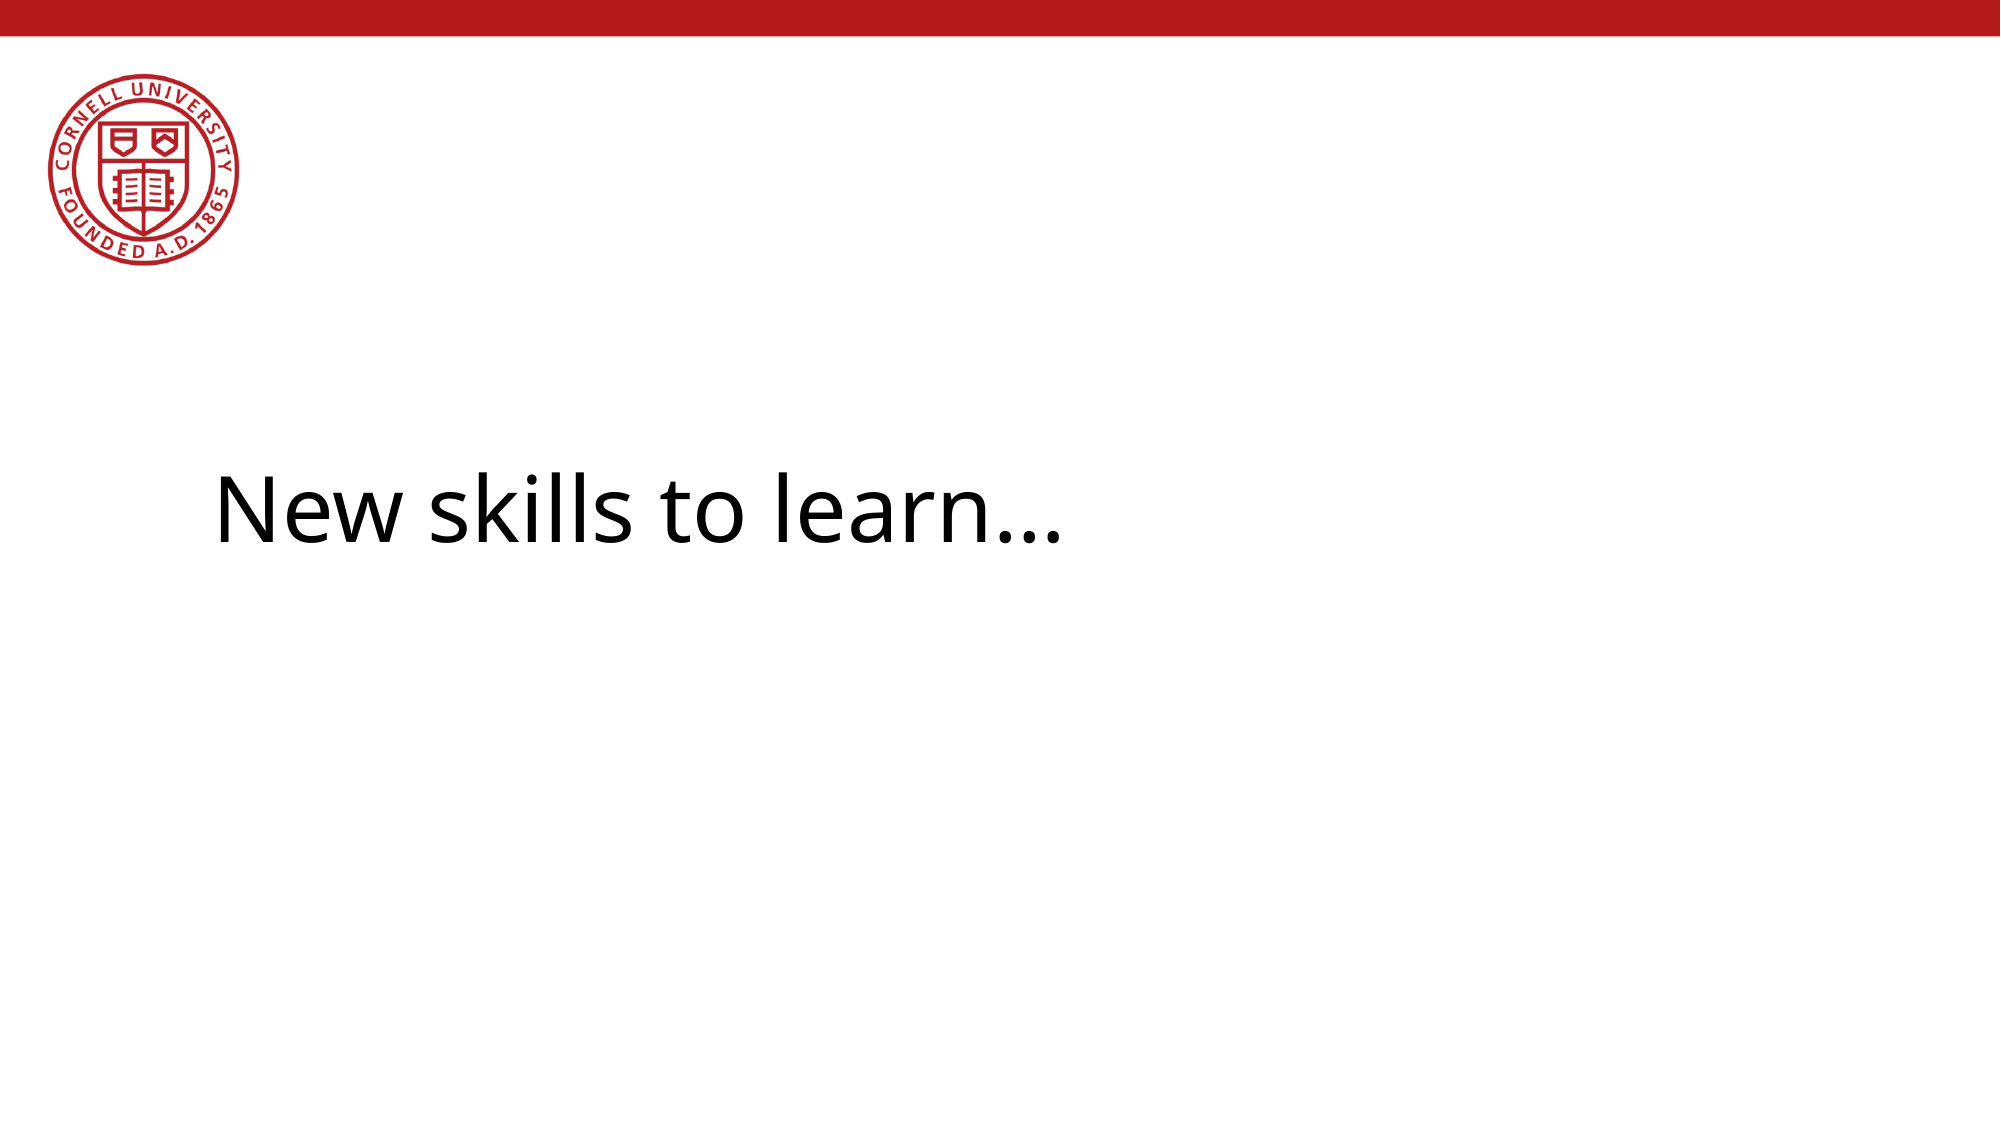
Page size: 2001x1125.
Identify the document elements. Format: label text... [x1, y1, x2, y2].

title New skills to learn… [197, 404, 1803, 622]
picture [39, 65, 267, 274]
